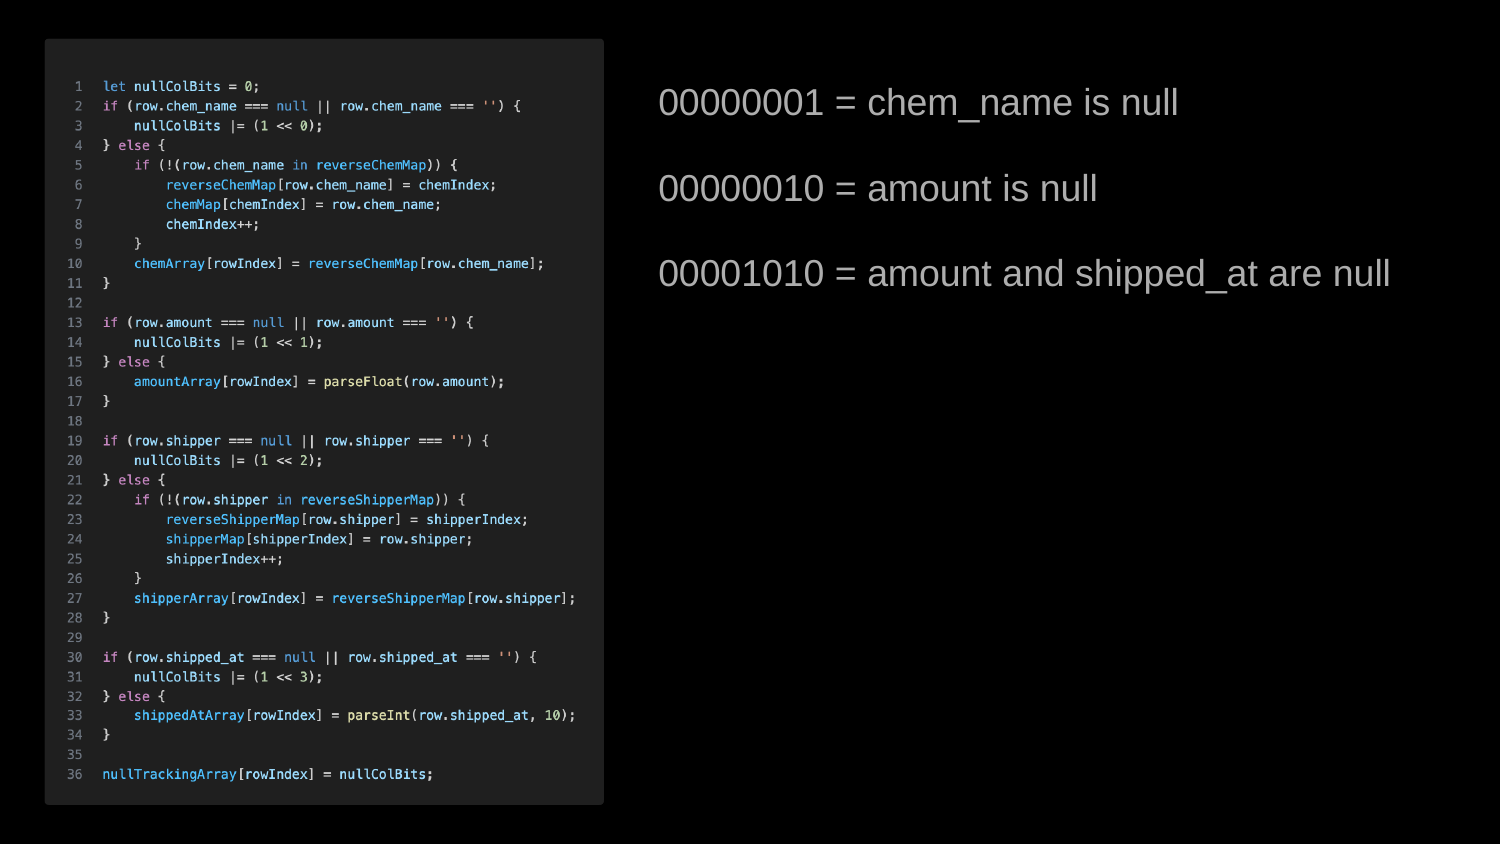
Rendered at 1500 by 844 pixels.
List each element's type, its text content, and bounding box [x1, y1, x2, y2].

text_box 00000010 = amount is null [643, 148, 1222, 224]
text_box 00000001 = chem_name is null [643, 63, 1222, 139]
picture [29, 24, 618, 819]
text_box 00001010 = amount and shipped_at are null [643, 233, 1463, 309]
